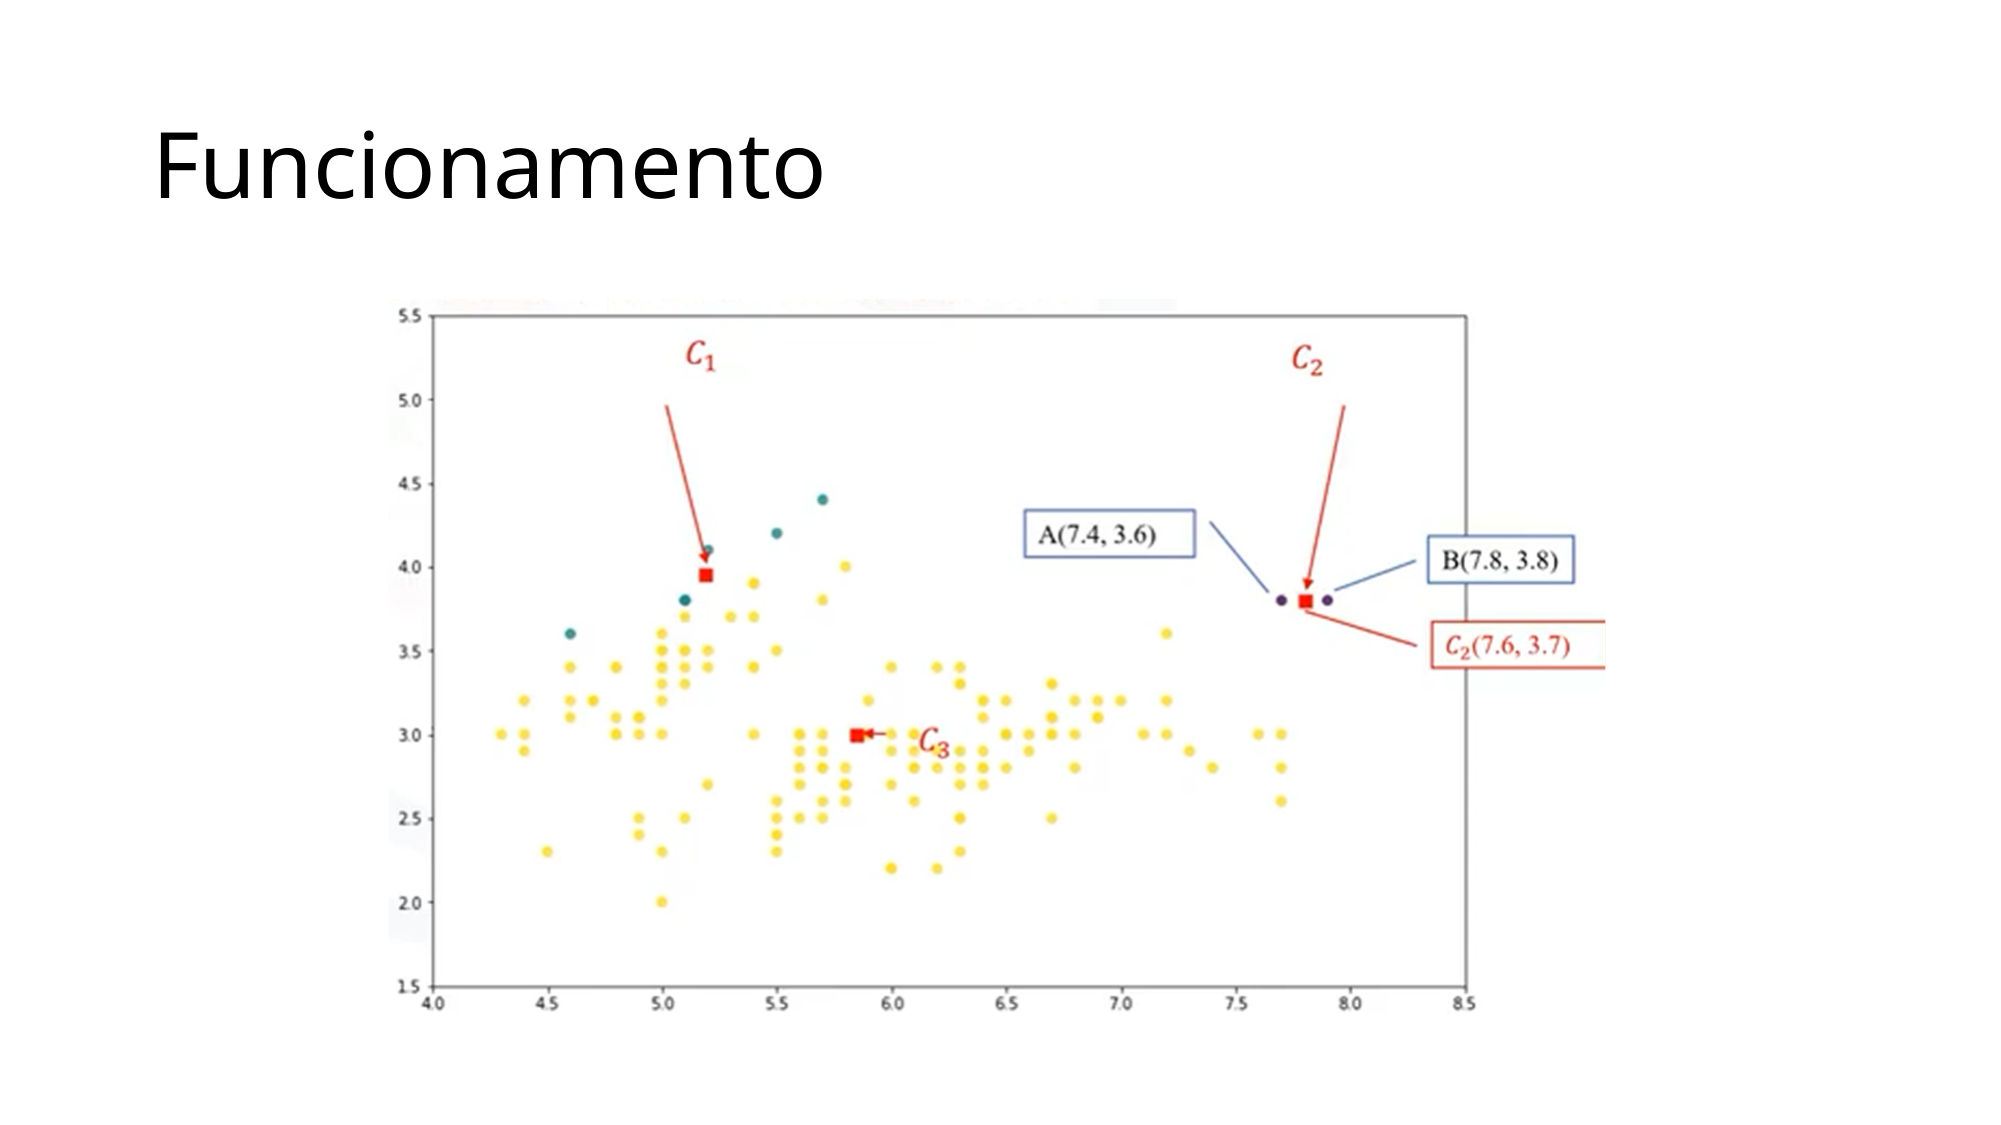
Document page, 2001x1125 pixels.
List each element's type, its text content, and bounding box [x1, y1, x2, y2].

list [388, 299, 1606, 1014]
title Funcionamento [137, 59, 1863, 278]
